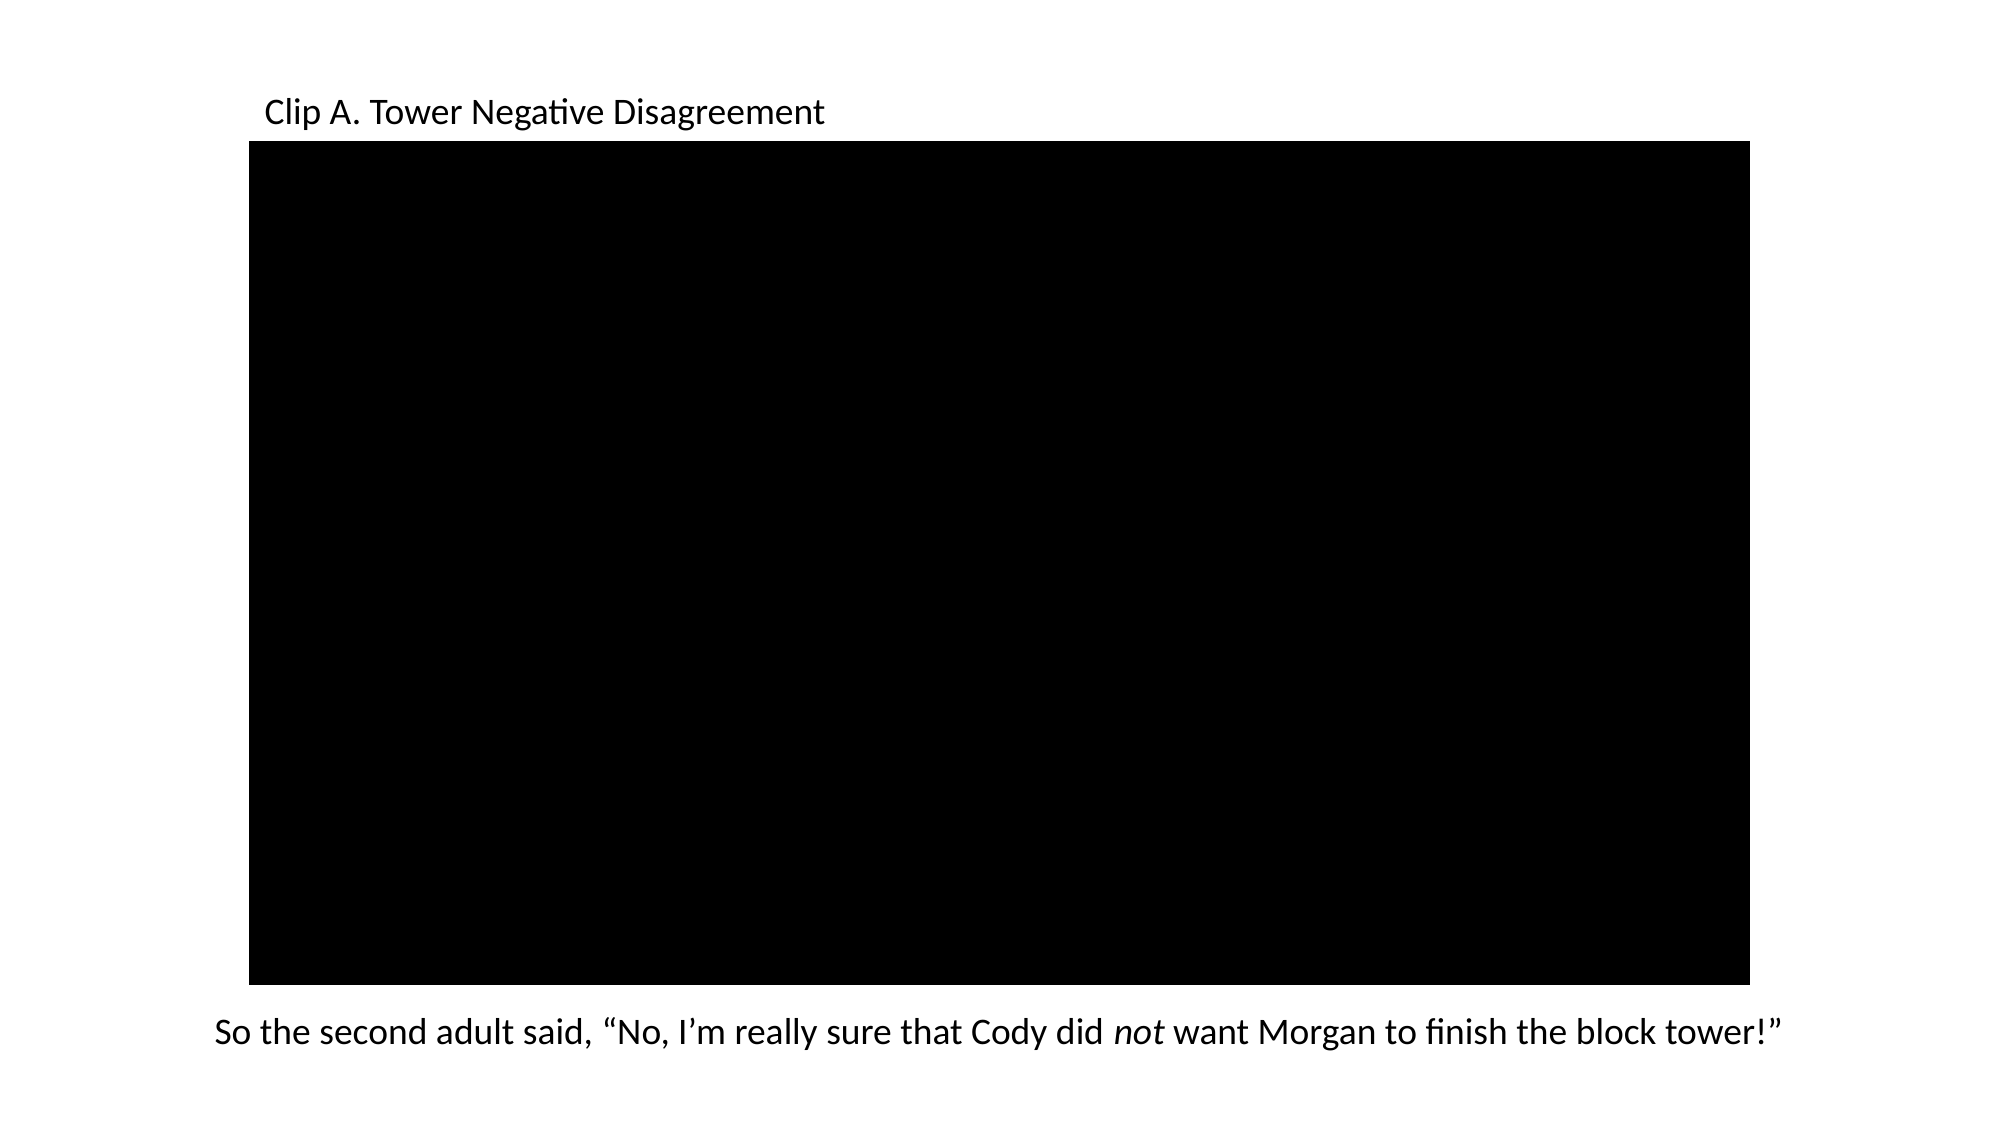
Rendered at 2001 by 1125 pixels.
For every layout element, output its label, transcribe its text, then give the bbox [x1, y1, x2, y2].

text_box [248, 140, 1751, 986]
text_box So the second adult said, “No, I’m really sure that Cody did not want Morgan to finish the block tower!” [144, 1003, 1854, 1055]
text_box Clip A. Tower Negative Disagreement [249, 79, 891, 140]
